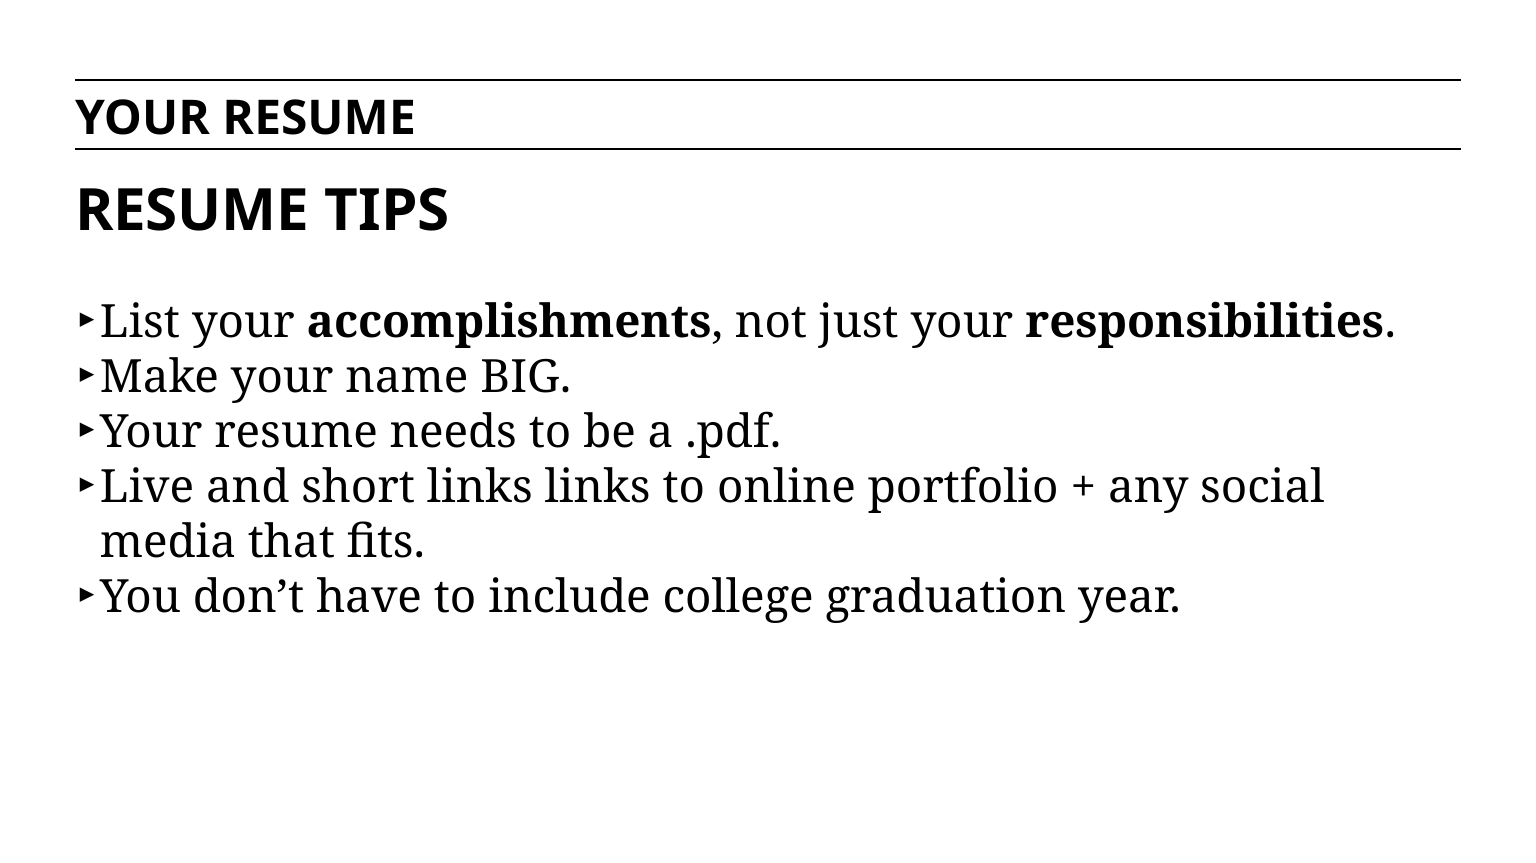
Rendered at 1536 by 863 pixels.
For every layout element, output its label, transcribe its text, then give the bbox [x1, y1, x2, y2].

text_box YOUR RESUME [74, 86, 987, 138]
list RESUME TIPS List your accomplishments, not just your responsibilities. Make your name BIG. Your resume needs to be a .pdf. Live and short links links to online portfolio + any social media that fits. You don’t have to include college graduation year. [75, 171, 1461, 830]
